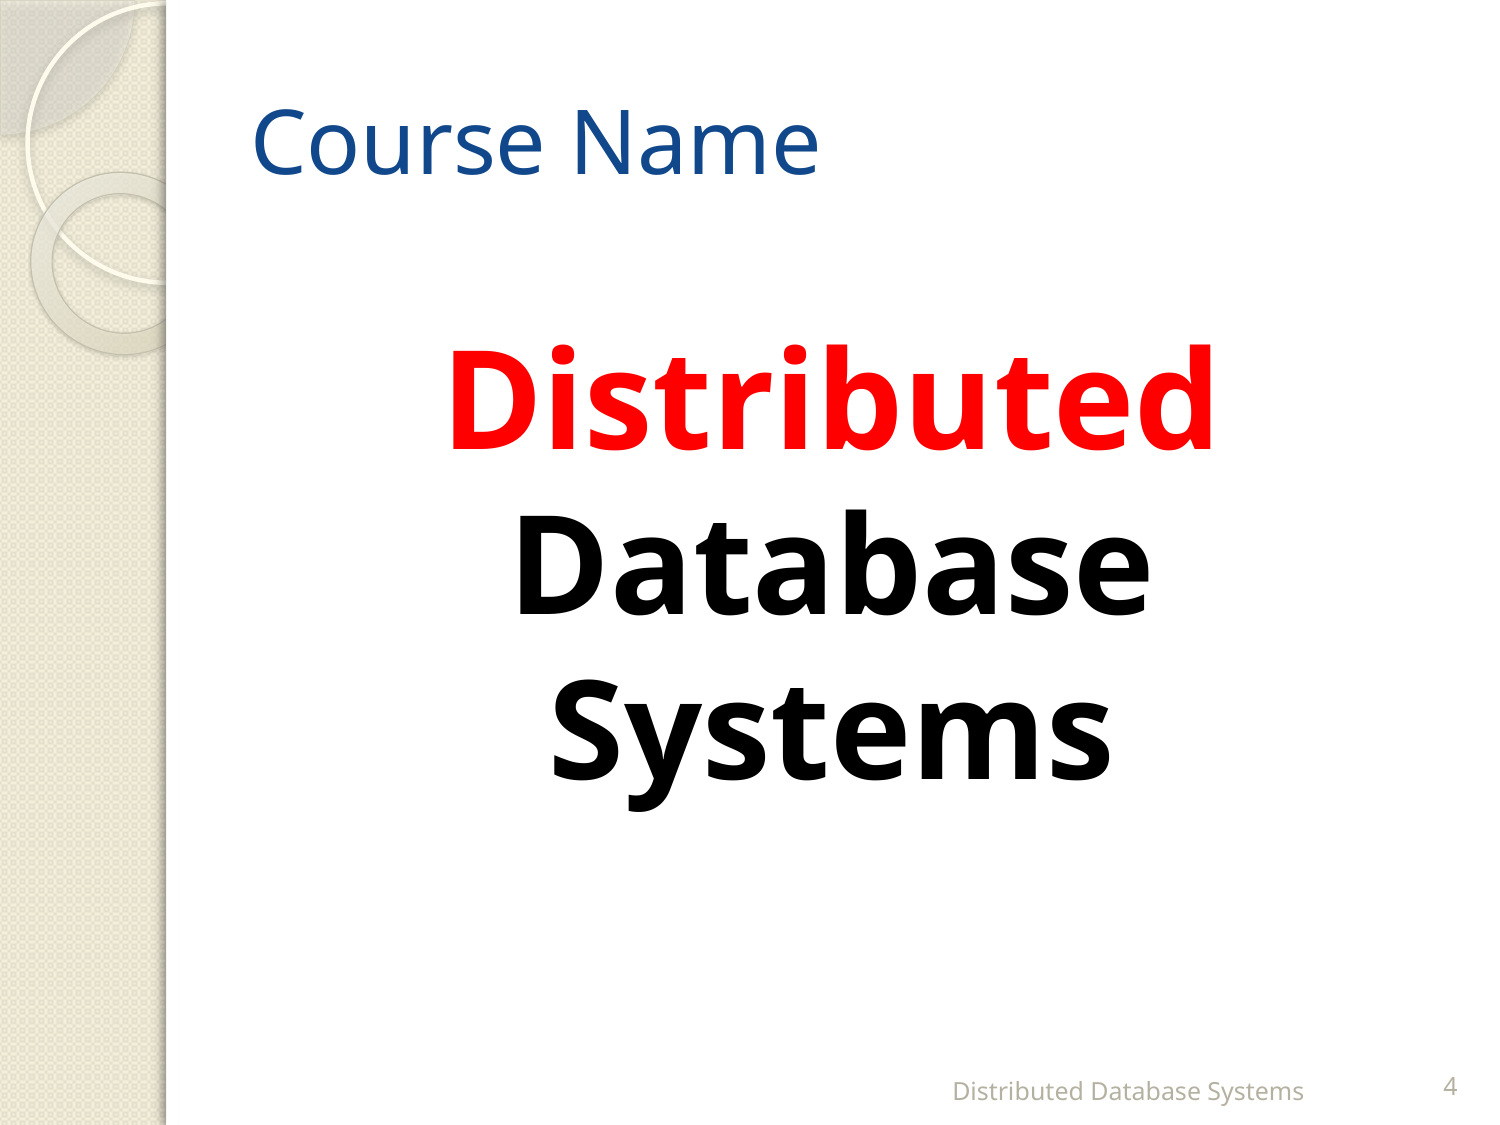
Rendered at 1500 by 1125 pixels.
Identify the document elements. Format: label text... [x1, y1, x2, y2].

slide_number 4 [1413, 1034, 1488, 1113]
text_box Distributed Database Systems [163, 304, 1500, 980]
footer Distributed Database Systems [937, 1034, 1413, 1113]
title Course Name [235, 45, 1466, 233]
